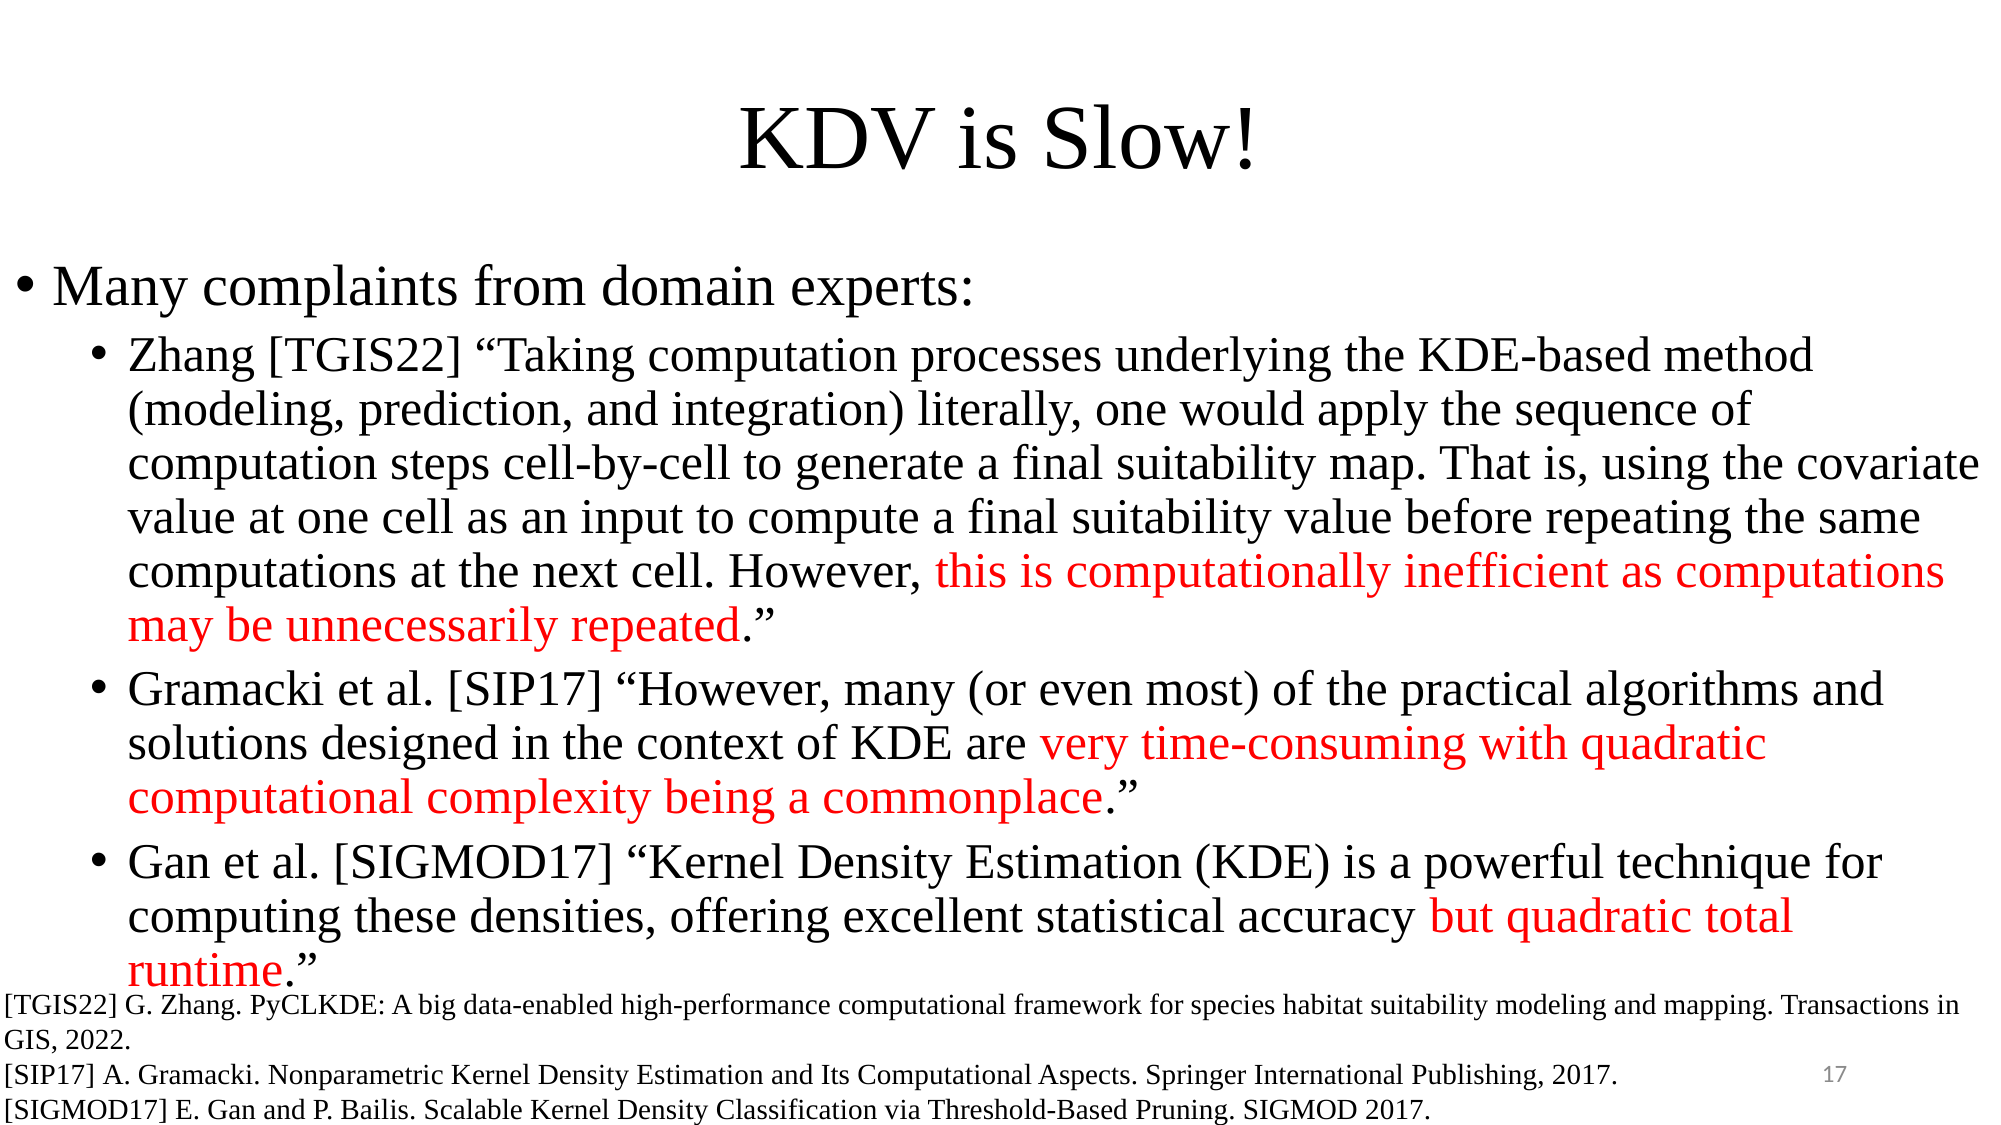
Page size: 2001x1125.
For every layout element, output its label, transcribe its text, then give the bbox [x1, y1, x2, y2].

slide_number 17 [1412, 1042, 1863, 1103]
text_box [TGIS22] G. Zhang. PyCLKDE: A big data-enabled high-performance computational framework for species habitat suitability modeling and mapping. Transactions in GIS, 2022. [SIP17] A. Gramacki. Nonparametric Kernel Density Estimation and Its Computational Aspects. Springer International Publishing, 2017. [SIGMOD17] E. Gan and P. Bailis. Scalable Kernel Density Classification via Threshold-Based Pruning. SIGMOD 2017. [0, 978, 2000, 1125]
title KDV is Slow! [137, 30, 1863, 247]
list Many complaints from domain experts: Zhang [TGIS22] “Taking computation processes underlying the KDE-based method (modeling, prediction, and integration) literally, one would apply the sequence of computation steps cell-by-cell to generate a final suitability map. That is, using the covariate value at one cell as an input to compute a final suitability value before repeating the same computations at the next cell. However, this is computationally inefficient as computations may be unnecessarily repeated.” Gramacki et al. [SIP17] “However, many (or even most) of the practical algorithms and solutions designed in the context of KDE are very time-consuming with quadratic computational complexity being a commonplace.” Gan et al. [SIGMOD17] “Kernel Density Estimation (KDE) is a powerful technique for computing these densities, offering excellent statistical accuracy but quadratic total runtime.” [0, 247, 2000, 978]
